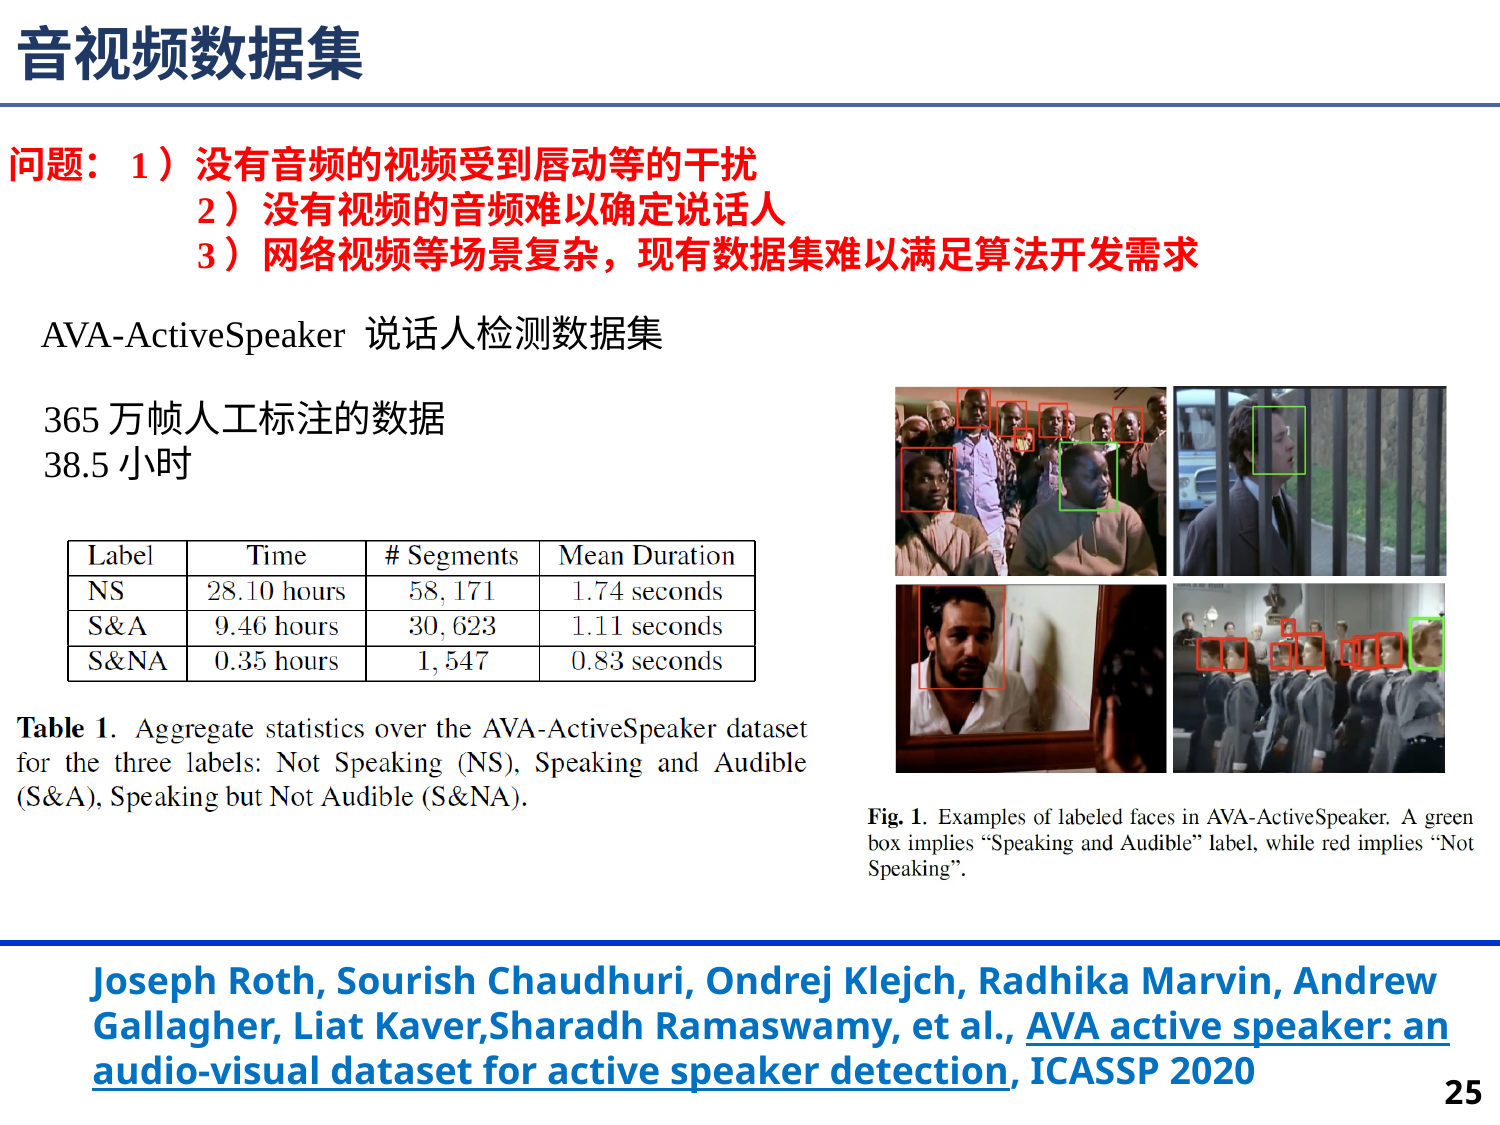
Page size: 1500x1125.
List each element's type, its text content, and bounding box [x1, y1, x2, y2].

text_box Joseph Roth, Sourish Chaudhuri, Ondrej Klejch, Radhika Marvin, Andrew Gallagher, Liat Kaver,Sharadh Ramaswamy, et al., AVA active speaker: an audio-visual dataset for active speaker detection, ICASSP 2020 [77, 949, 1481, 1100]
title 音视频数据集 [0, 11, 1500, 101]
text_box 问题：1）没有音频的视频受到唇动等的干扰 2）没有视频的音频难以确定说话人 3）网络视频等场景复杂，现有数据集难以满足算法开发需求 [0, 133, 1215, 284]
text_box 365万帧人工标注的数据 38.5小时 [28, 387, 779, 493]
text_box AVA-ActiveSpeaker 说话人检测数据集 [25, 302, 680, 363]
picture [10, 513, 832, 824]
text_box [0, 942, 1500, 1125]
picture [862, 372, 1499, 893]
slide_number 25 [1161, 1063, 1499, 1124]
